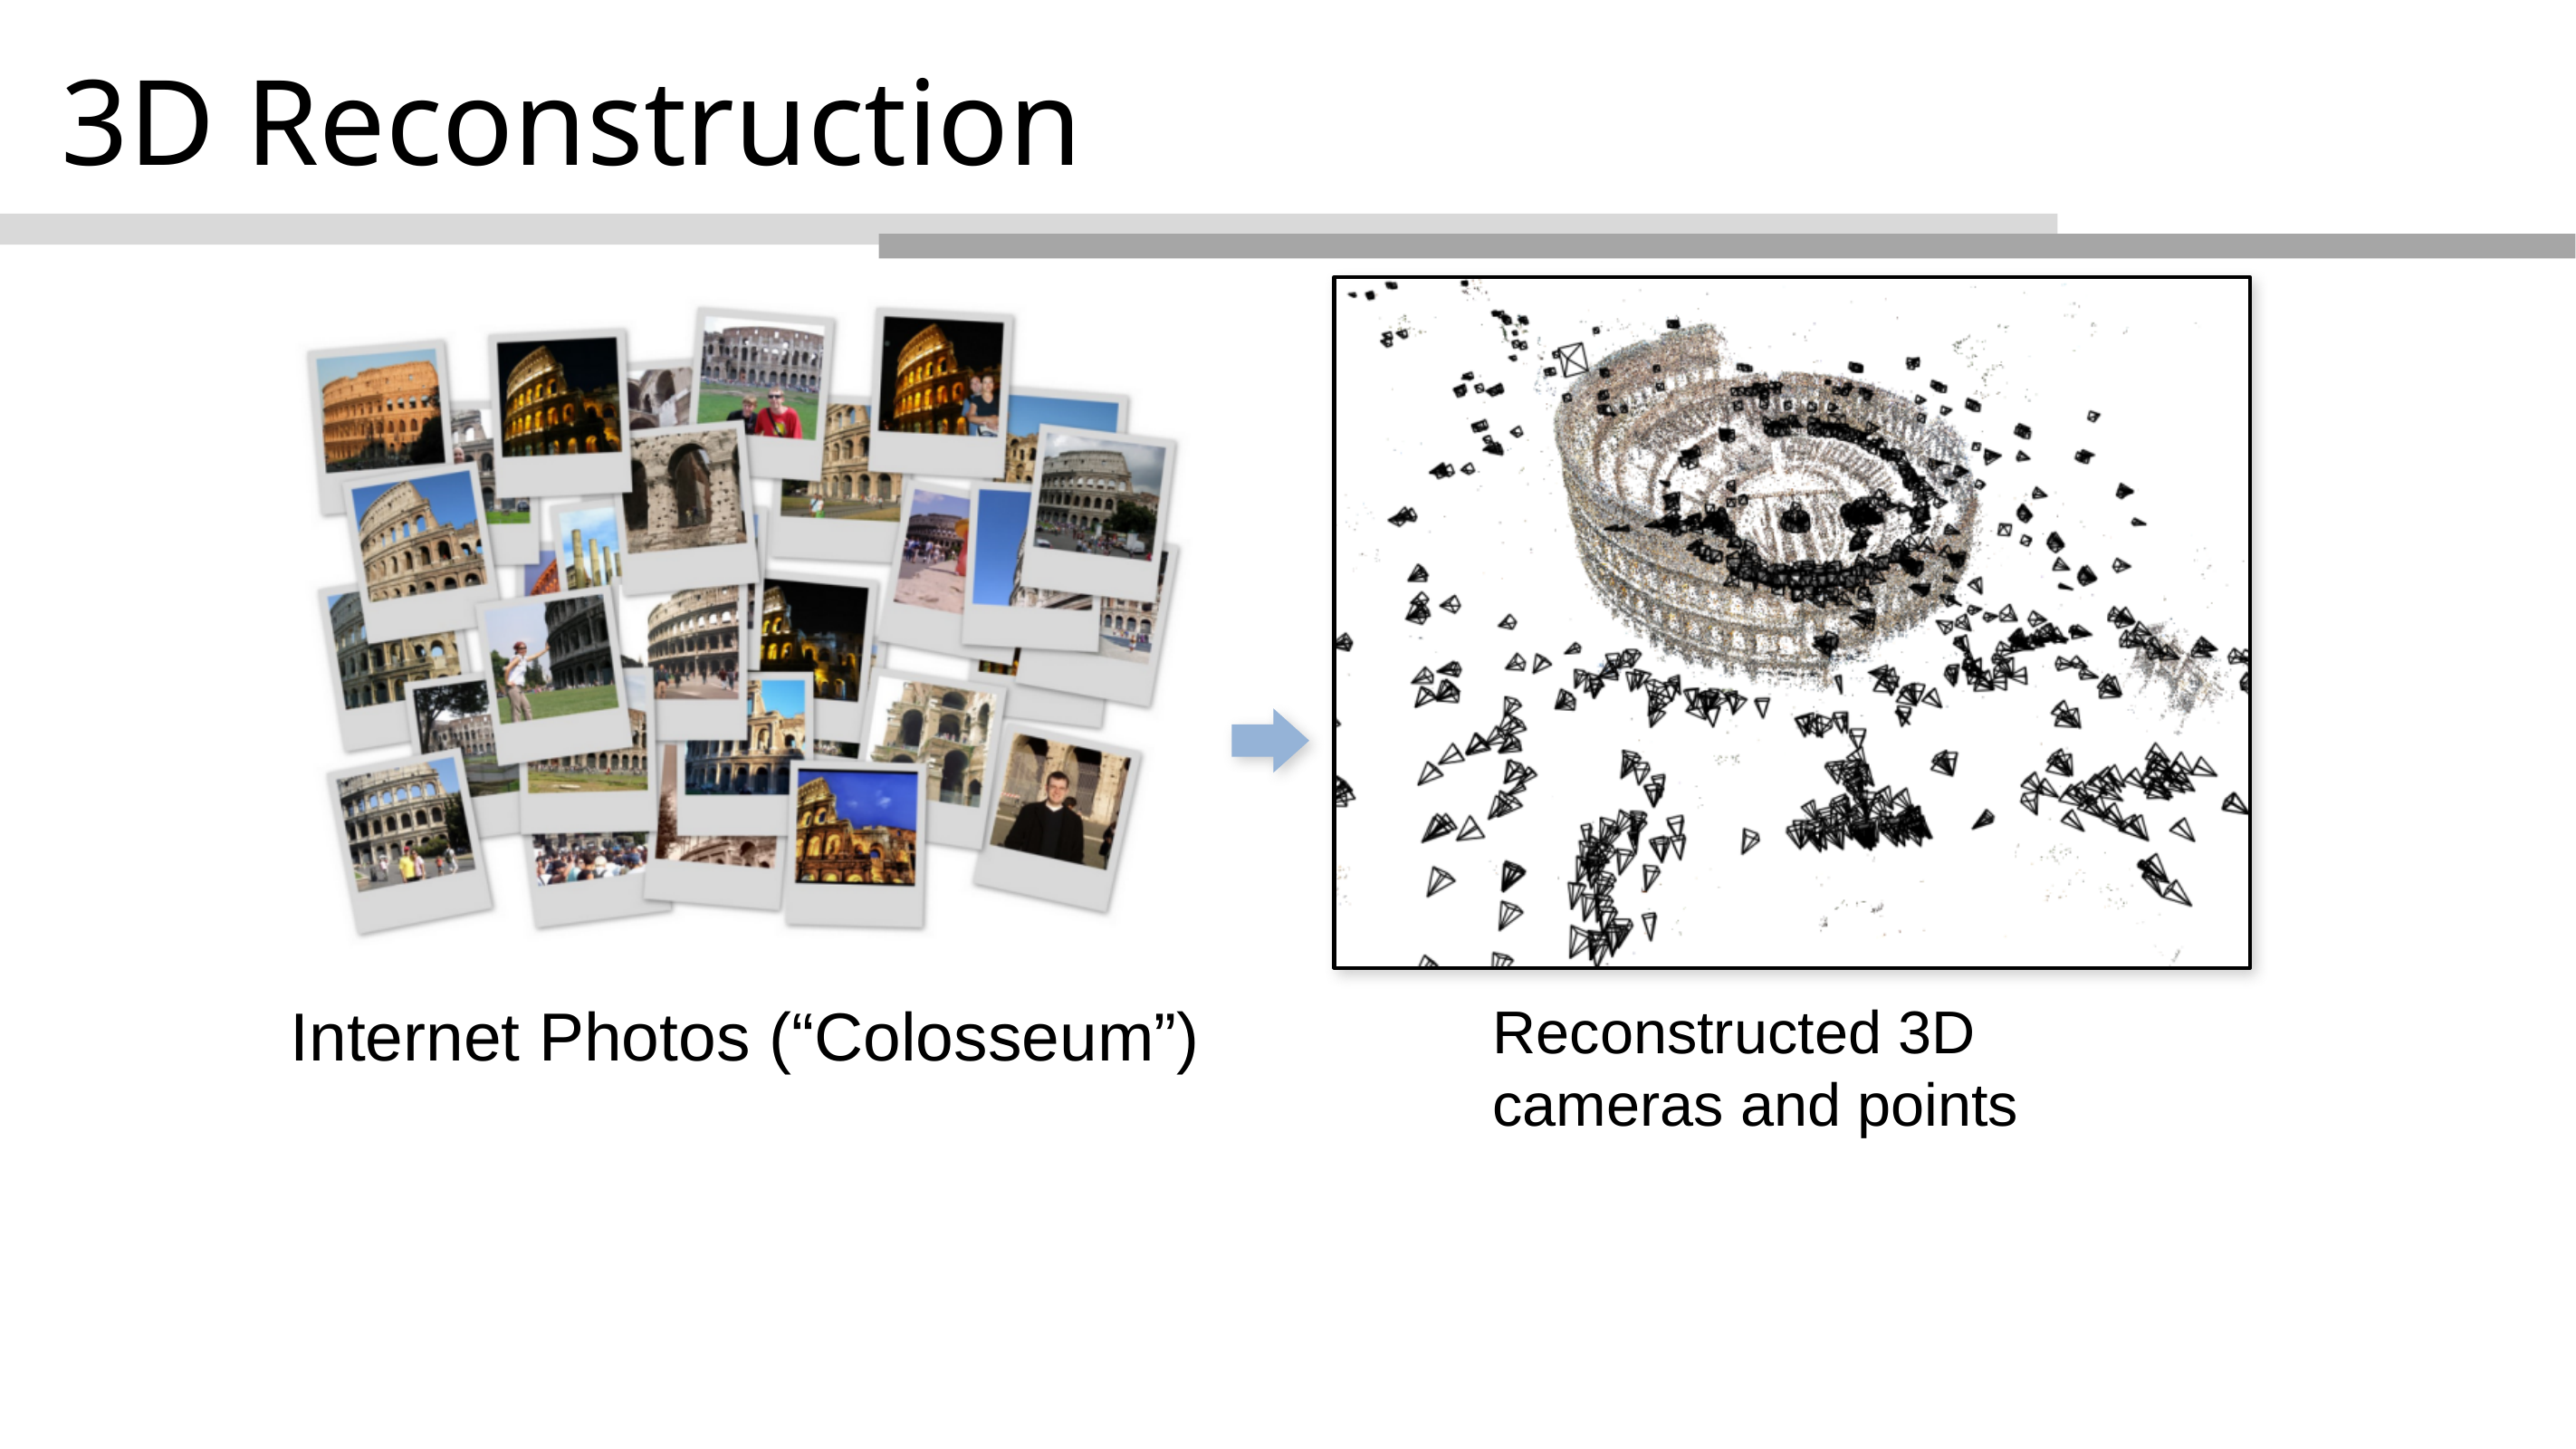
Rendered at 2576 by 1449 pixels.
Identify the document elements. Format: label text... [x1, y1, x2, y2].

text_box Internet Photos (“Colosseum”) [282, 985, 1208, 1082]
title 3D Reconstruction [47, 29, 2524, 226]
text_box [1231, 708, 1309, 773]
picture [274, 283, 1216, 972]
text_box Reconstructed 3D cameras and points [1485, 985, 2156, 1147]
picture [1336, 279, 2248, 966]
